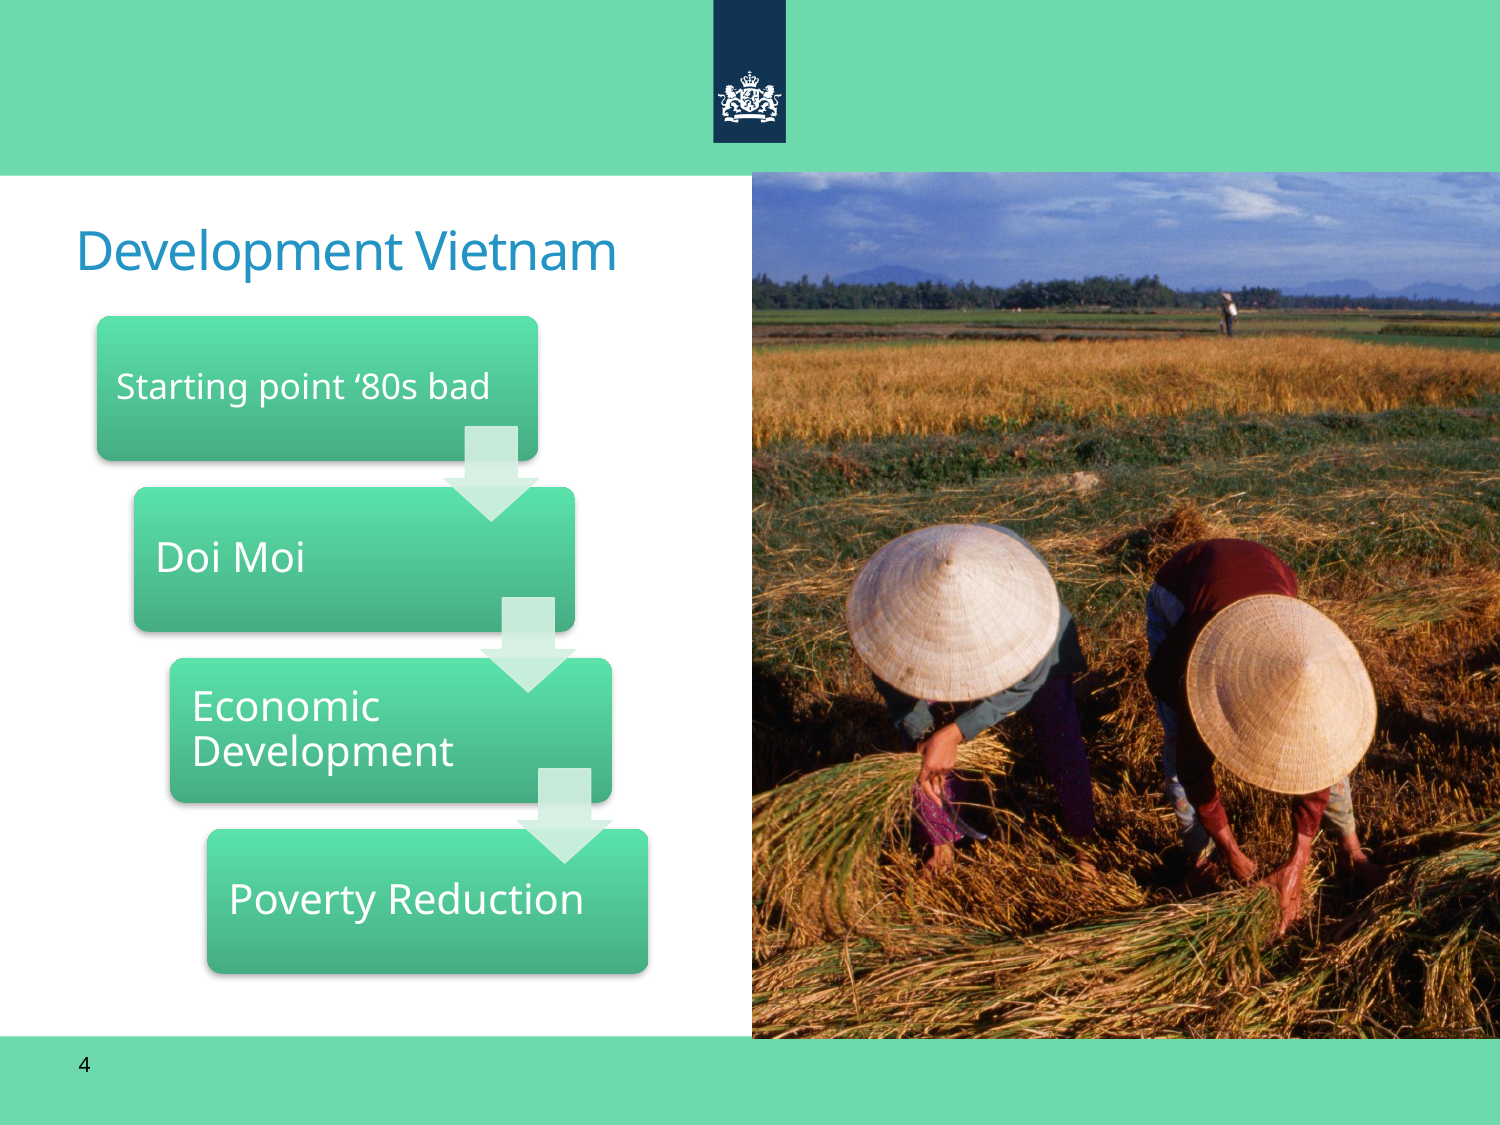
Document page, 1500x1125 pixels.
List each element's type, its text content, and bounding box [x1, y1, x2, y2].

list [96, 315, 649, 975]
picture [711, 0, 788, 145]
picture [751, 171, 1500, 1039]
slide_number 4 [63, 1043, 181, 1104]
title Development Vietnam [59, 202, 737, 297]
